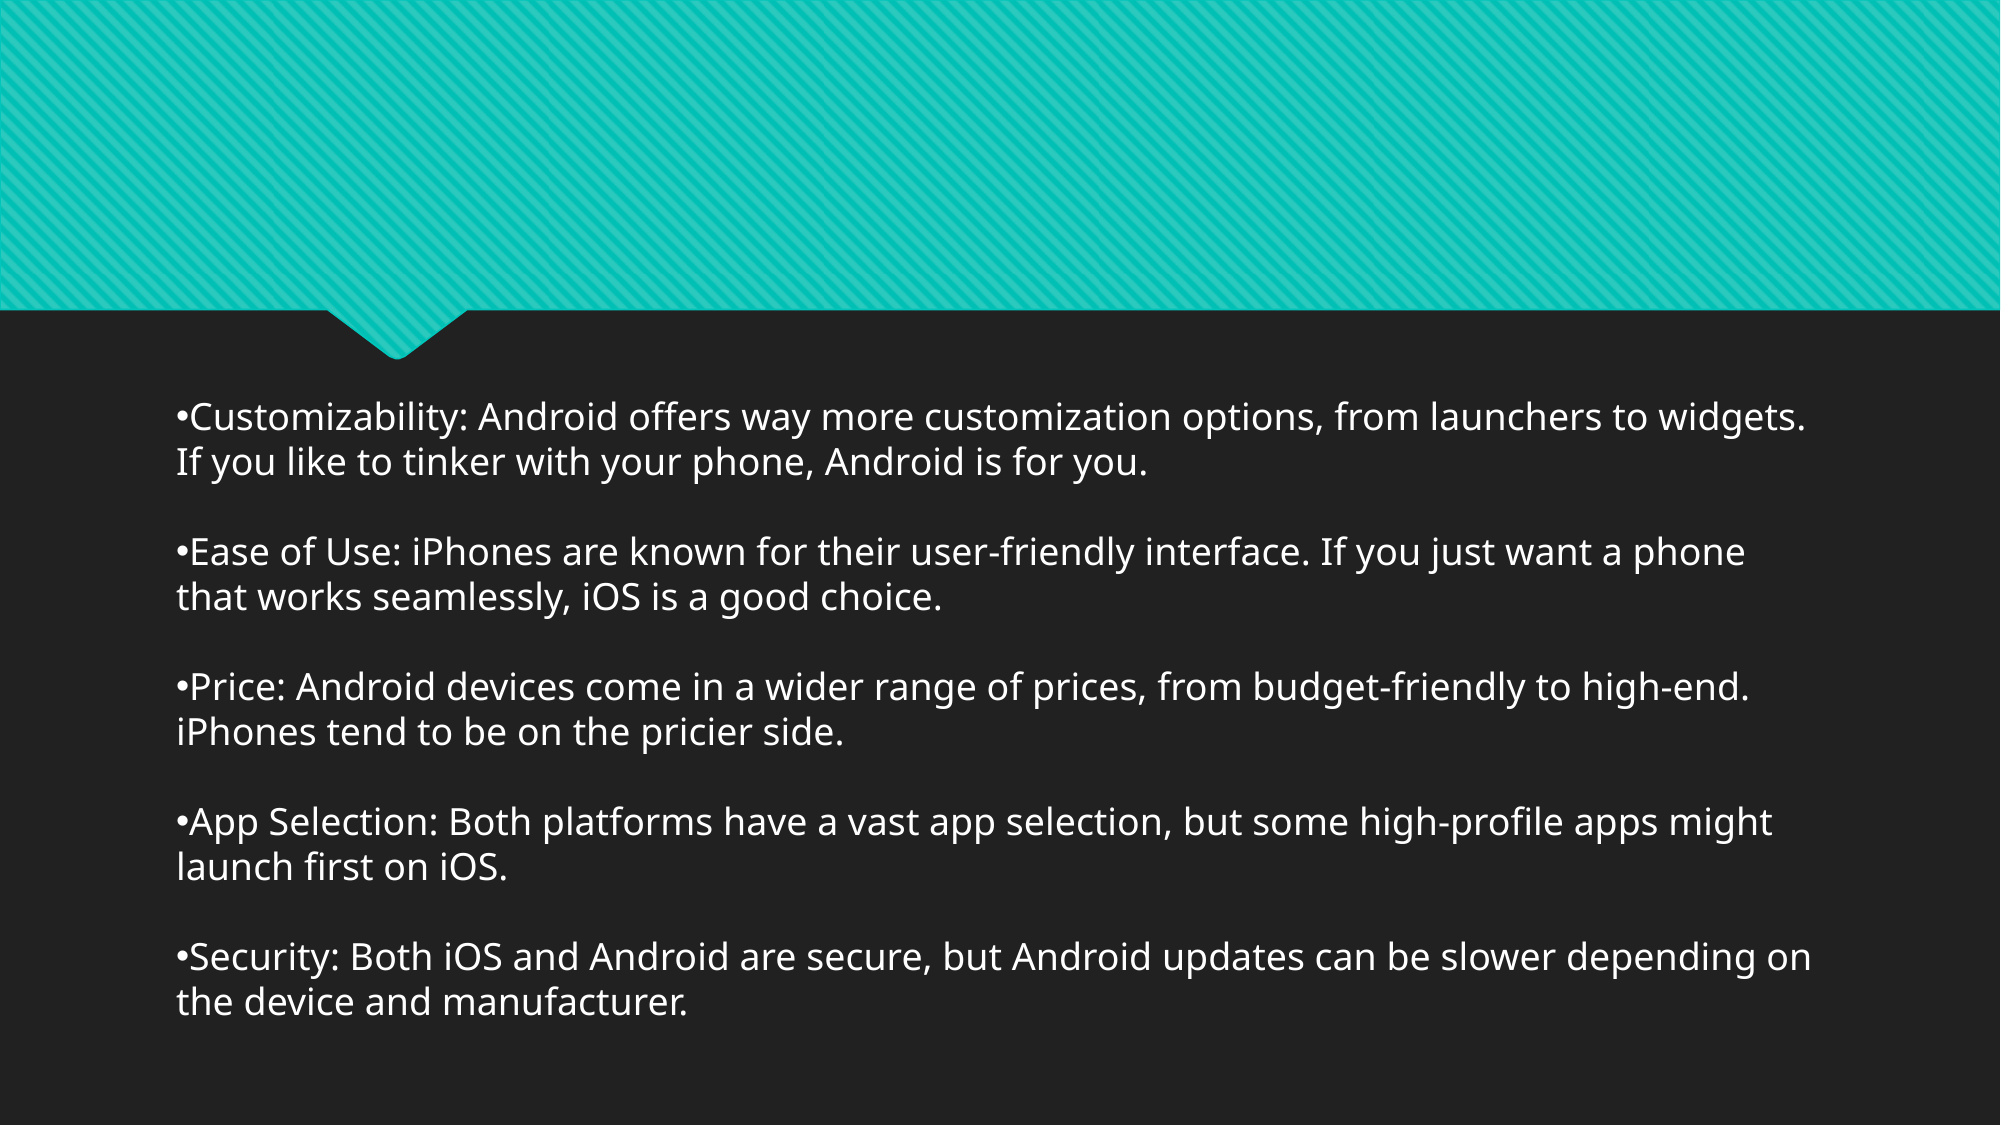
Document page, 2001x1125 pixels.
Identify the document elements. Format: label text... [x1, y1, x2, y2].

text_box Customizability: Android offers way more customization options, from launchers to widgets. If you like to tinker with your phone, Android is for you. Ease of Use: iPhones are known for their user-friendly interface. If you just want a phone that works seamlessly, iOS is a good choice. Price: Android devices come in a wider range of prices, from budget-friendly to high-end. iPhones tend to be on the pricier side. App Selection: Both platforms have a vast app selection, but some high-profile apps might launch first on iOS. Security: Both iOS and Android are secure, but Android updates can be slower depending on the device and manufacturer. [161, 386, 1839, 1031]
